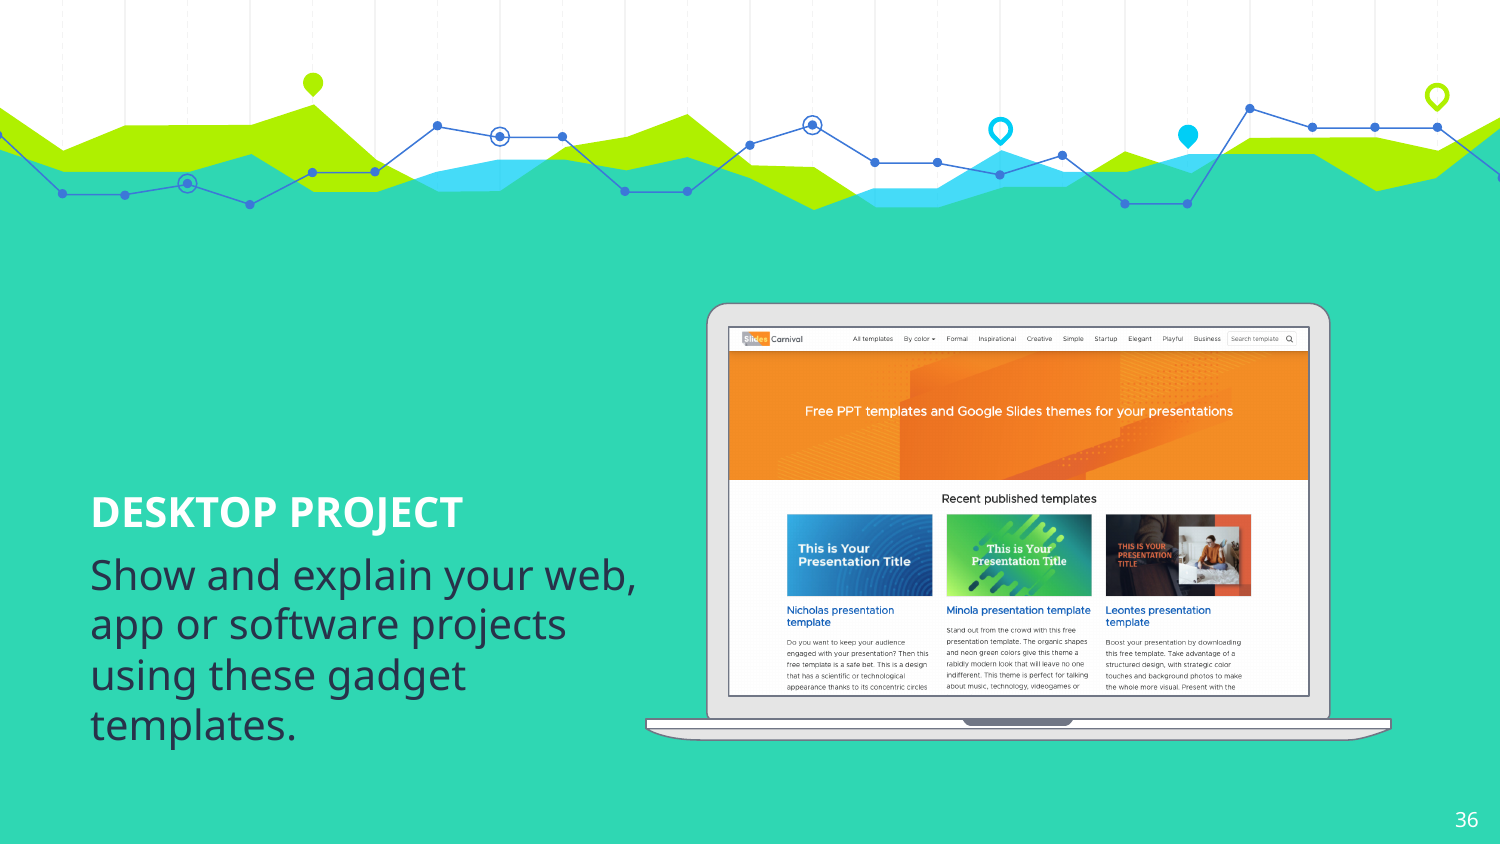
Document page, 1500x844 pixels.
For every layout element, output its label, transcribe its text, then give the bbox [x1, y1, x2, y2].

slide_number 36 [1403, 791, 1494, 844]
picture [729, 327, 1309, 696]
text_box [645, 303, 1392, 741]
list DESKTOP PROJECT Show and explain your web, app or software projects using these gadget templates. [75, 353, 662, 764]
